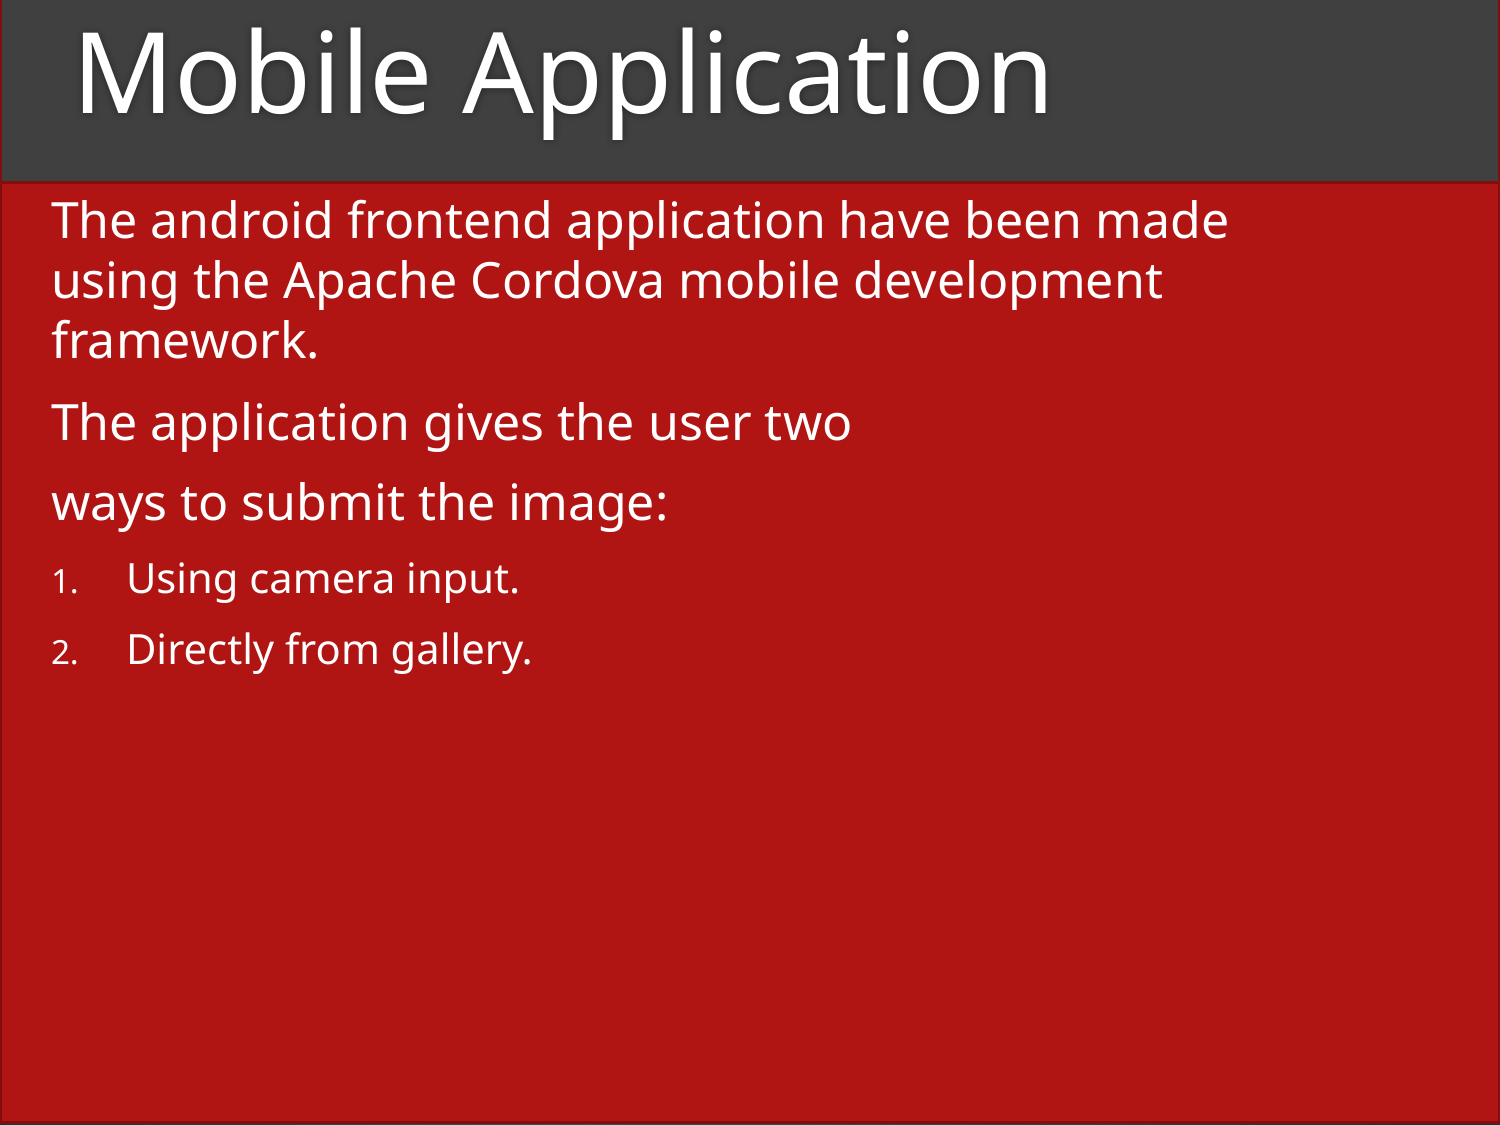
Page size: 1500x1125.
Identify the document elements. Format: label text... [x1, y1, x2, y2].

text_box Mobile Application [57, 0, 1339, 170]
text_box [0, 184, 1500, 1124]
list The android frontend application have been made using the Apache Cordova mobile development framework. The application gives the user two ways to submit the image: Using camera input. Directly from gallery. [36, 184, 1271, 828]
text_box [0, 0, 1500, 184]
